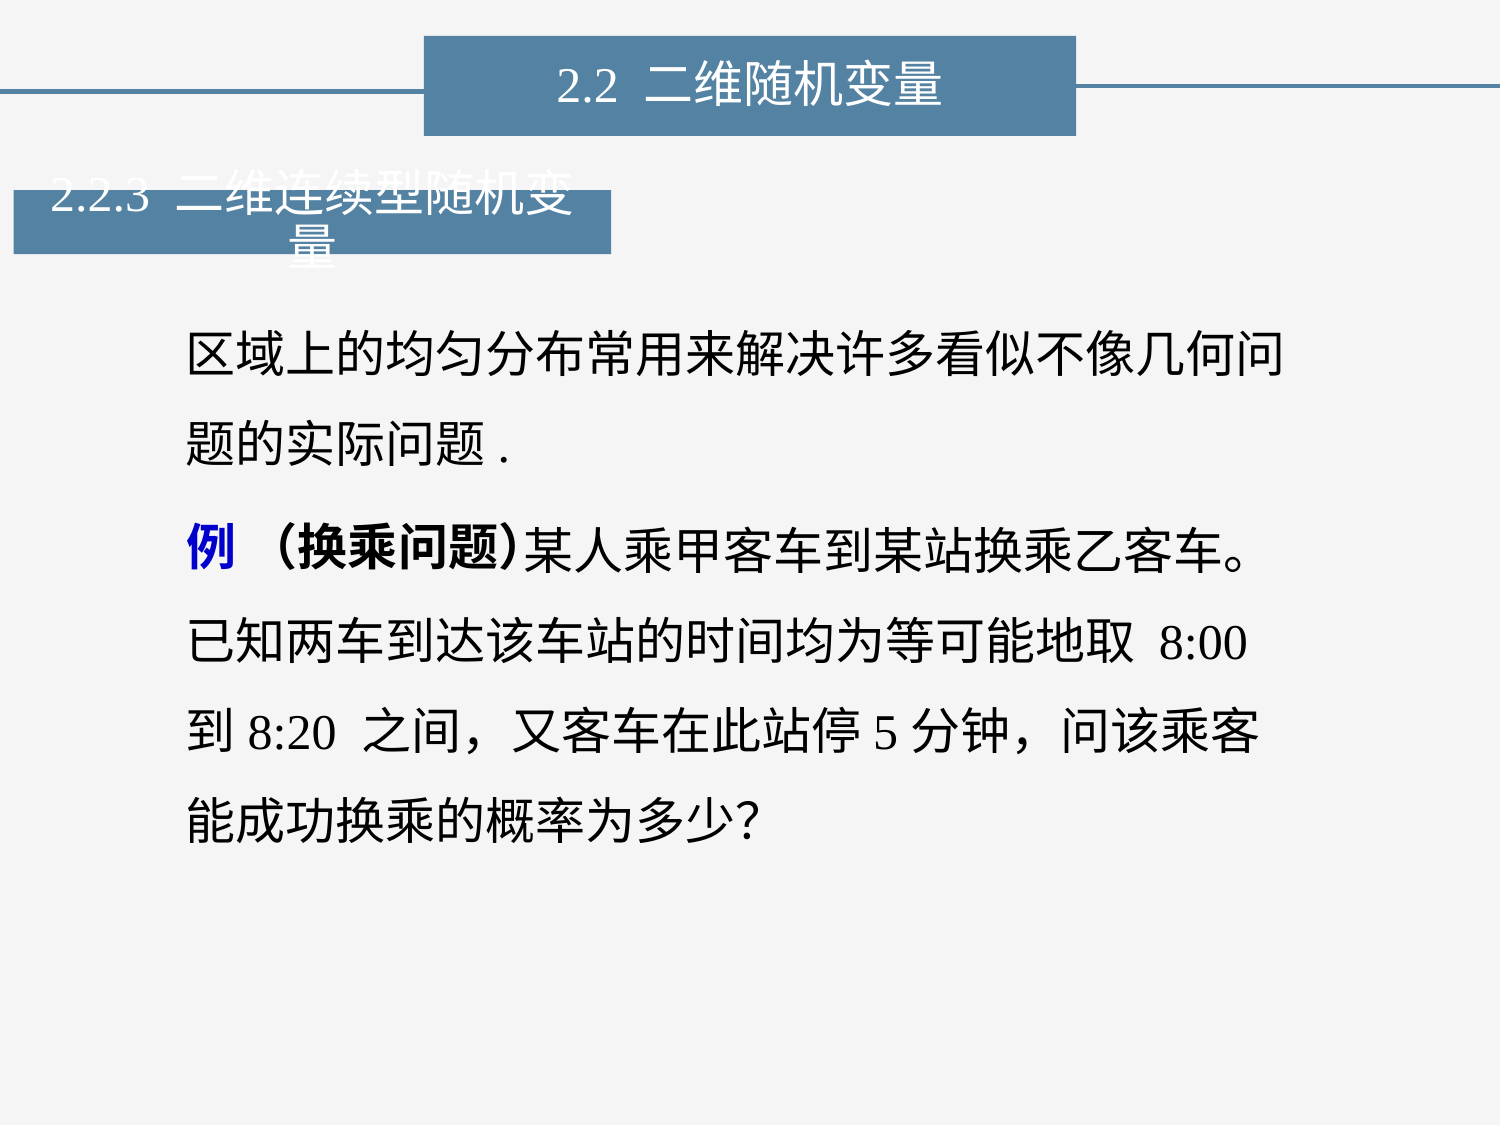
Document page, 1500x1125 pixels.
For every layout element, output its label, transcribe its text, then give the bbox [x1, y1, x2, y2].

text_box 例 （换乘问题） [171, 490, 644, 583]
text_box 2.2 二维随机变量 [423, 35, 1077, 136]
text_box 2.2.3 二维连续型随机变量 [13, 190, 612, 255]
text_box 区域上的均匀分布常用来解决许多看似不像几何问题的实际问题. [170, 285, 1332, 480]
text_box 某人乘甲客车到某站换乘乙客车。已知两车到达该车站的时间均为等可能地取 8:00 到8:20 之间，又客车在此站停5分钟，问该乘客能成功换乘的概率为多少？ [170, 482, 1305, 858]
